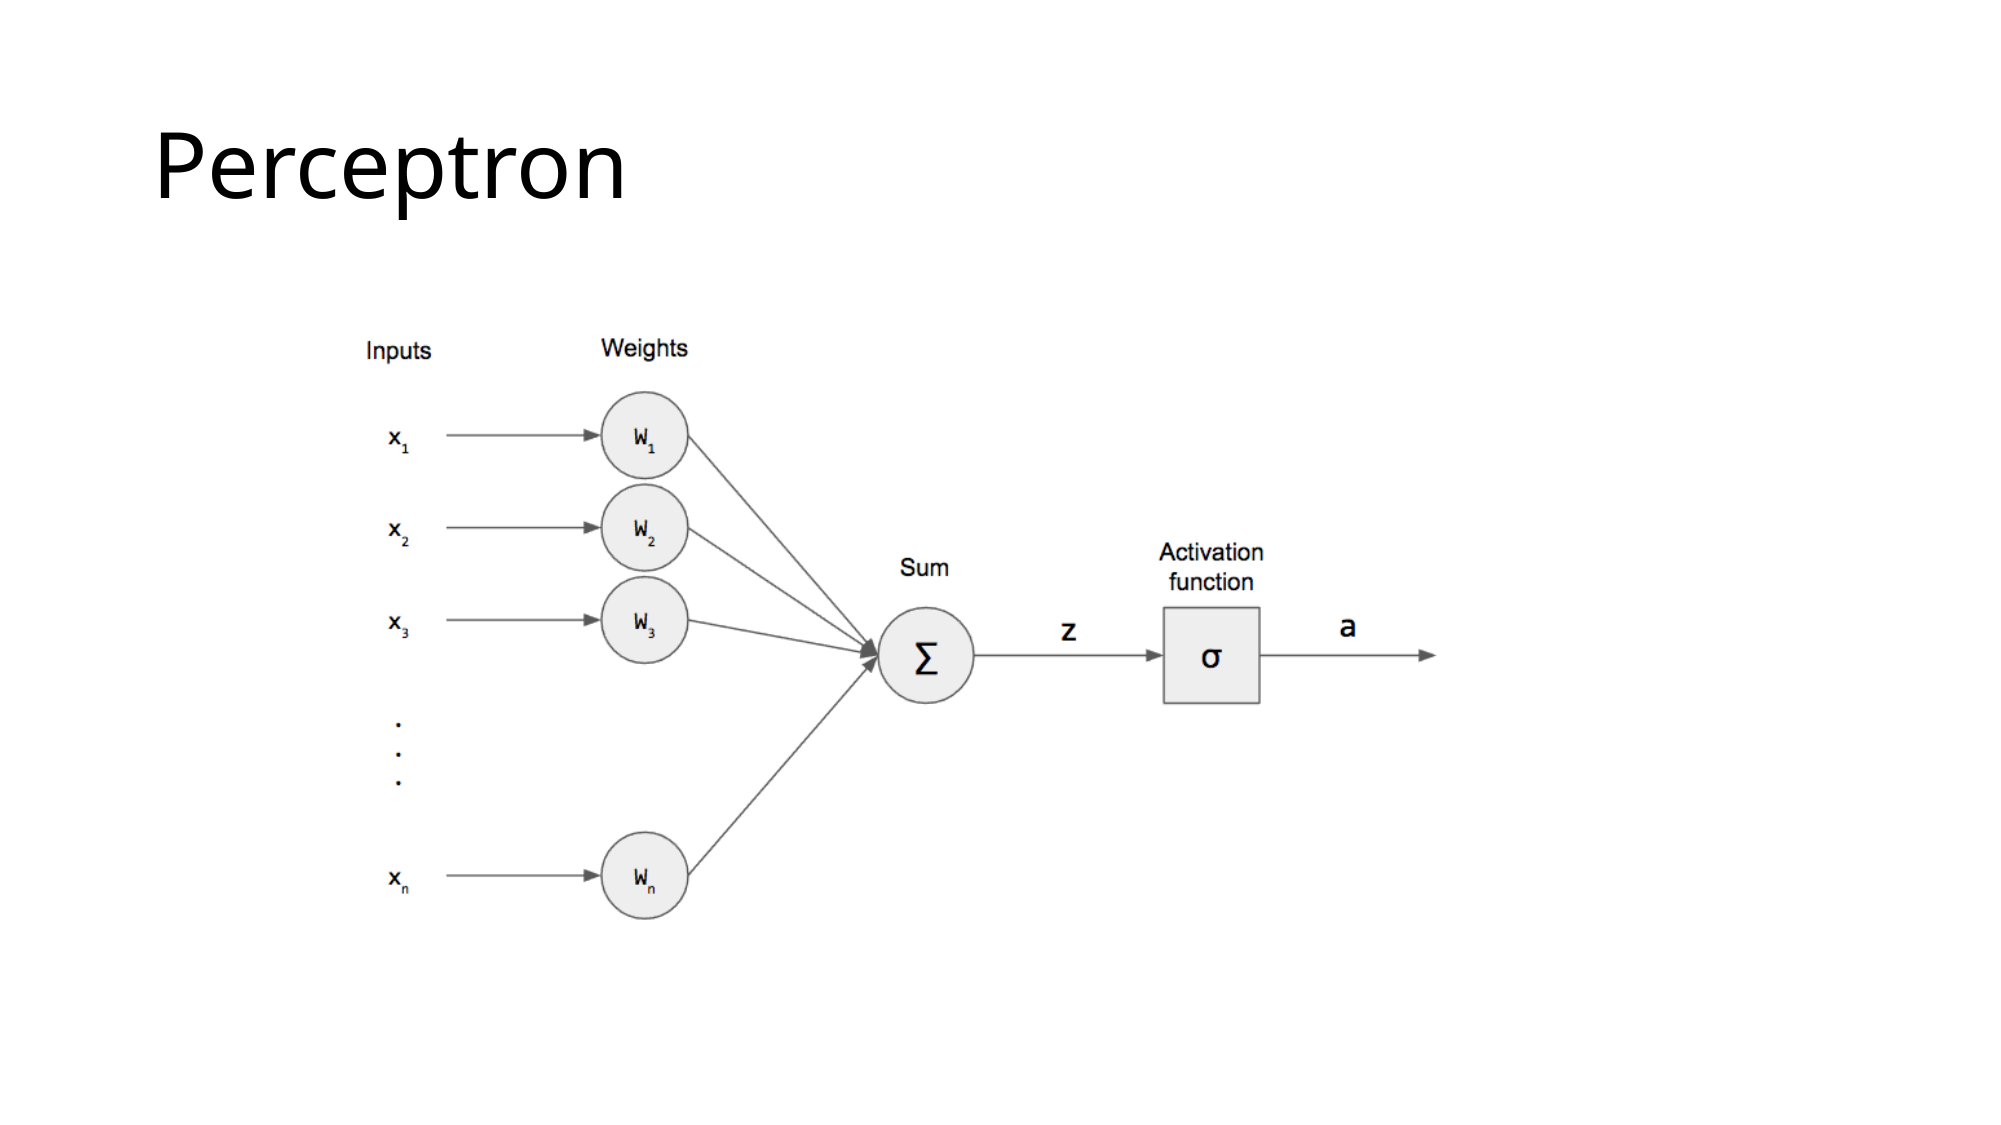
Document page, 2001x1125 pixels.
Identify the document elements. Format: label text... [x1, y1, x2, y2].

title Perceptron [137, 59, 1863, 278]
picture [338, 314, 1447, 930]
